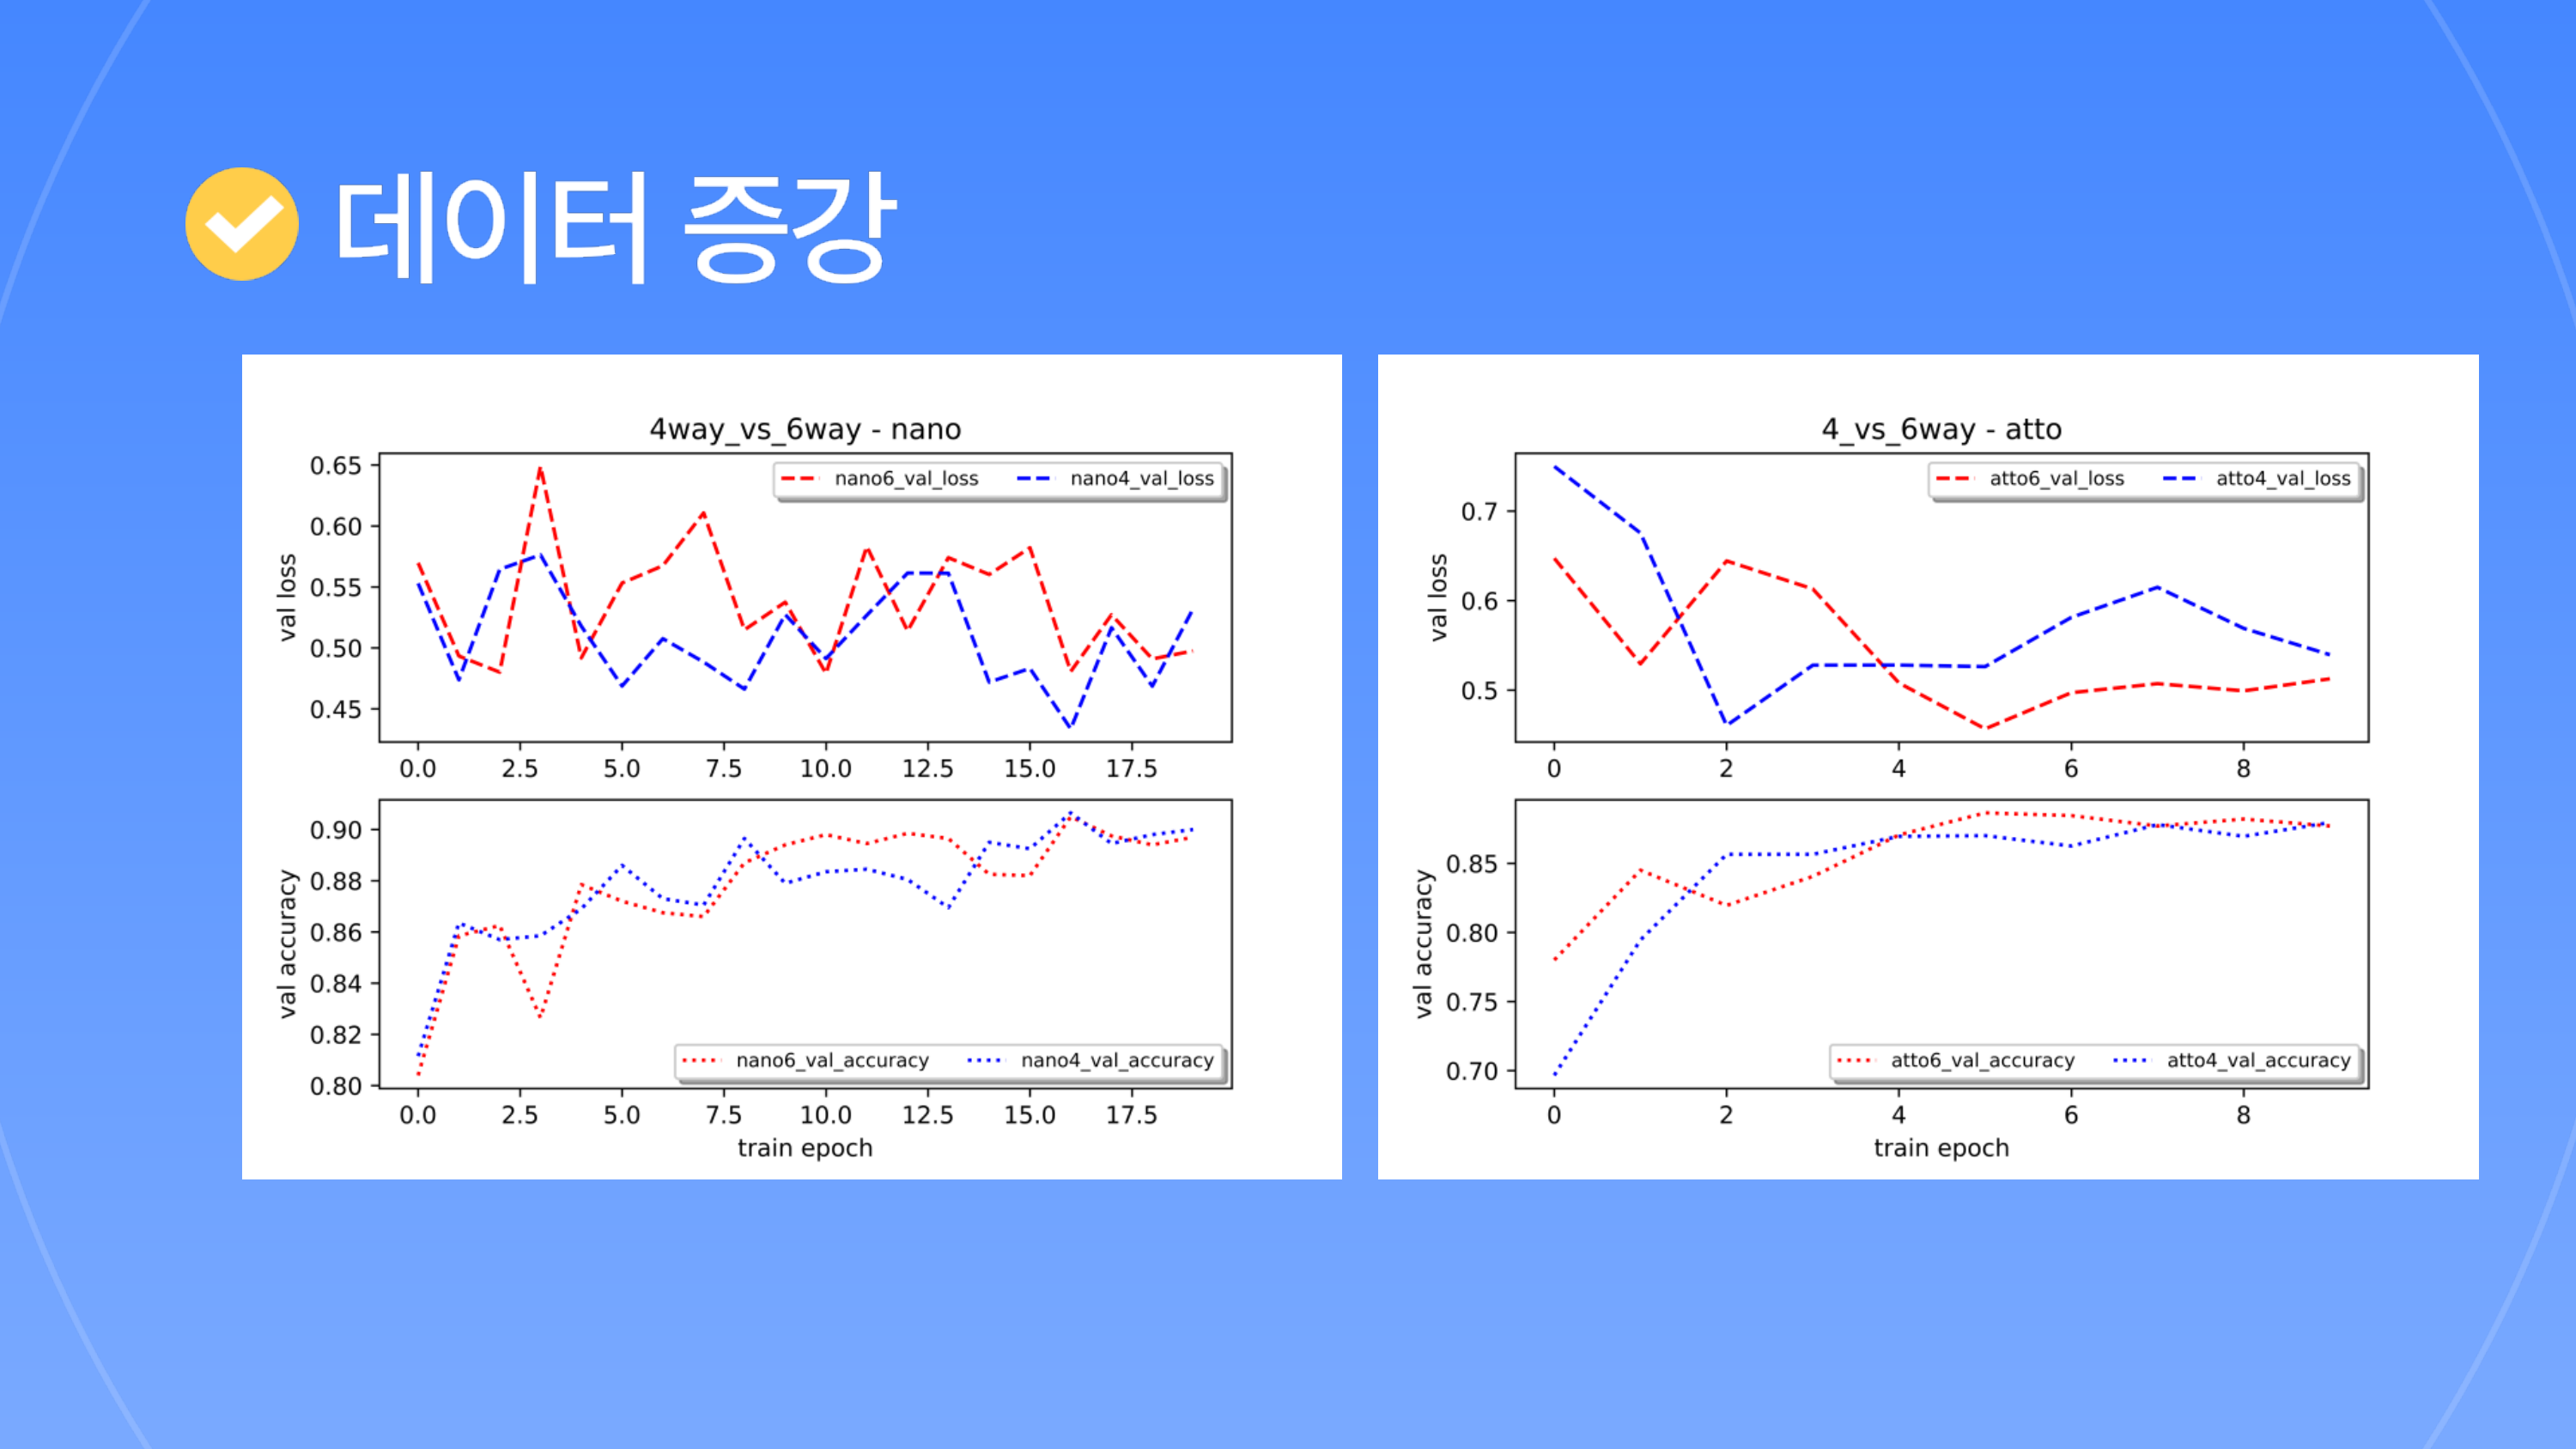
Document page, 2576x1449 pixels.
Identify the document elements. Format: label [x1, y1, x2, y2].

picture [286, 88, 1028, 434]
text_box [185, 167, 281, 282]
text_box [241, 355, 1342, 1180]
text_box [1378, 355, 2479, 1180]
text_box [0, 0, 2576, 1449]
